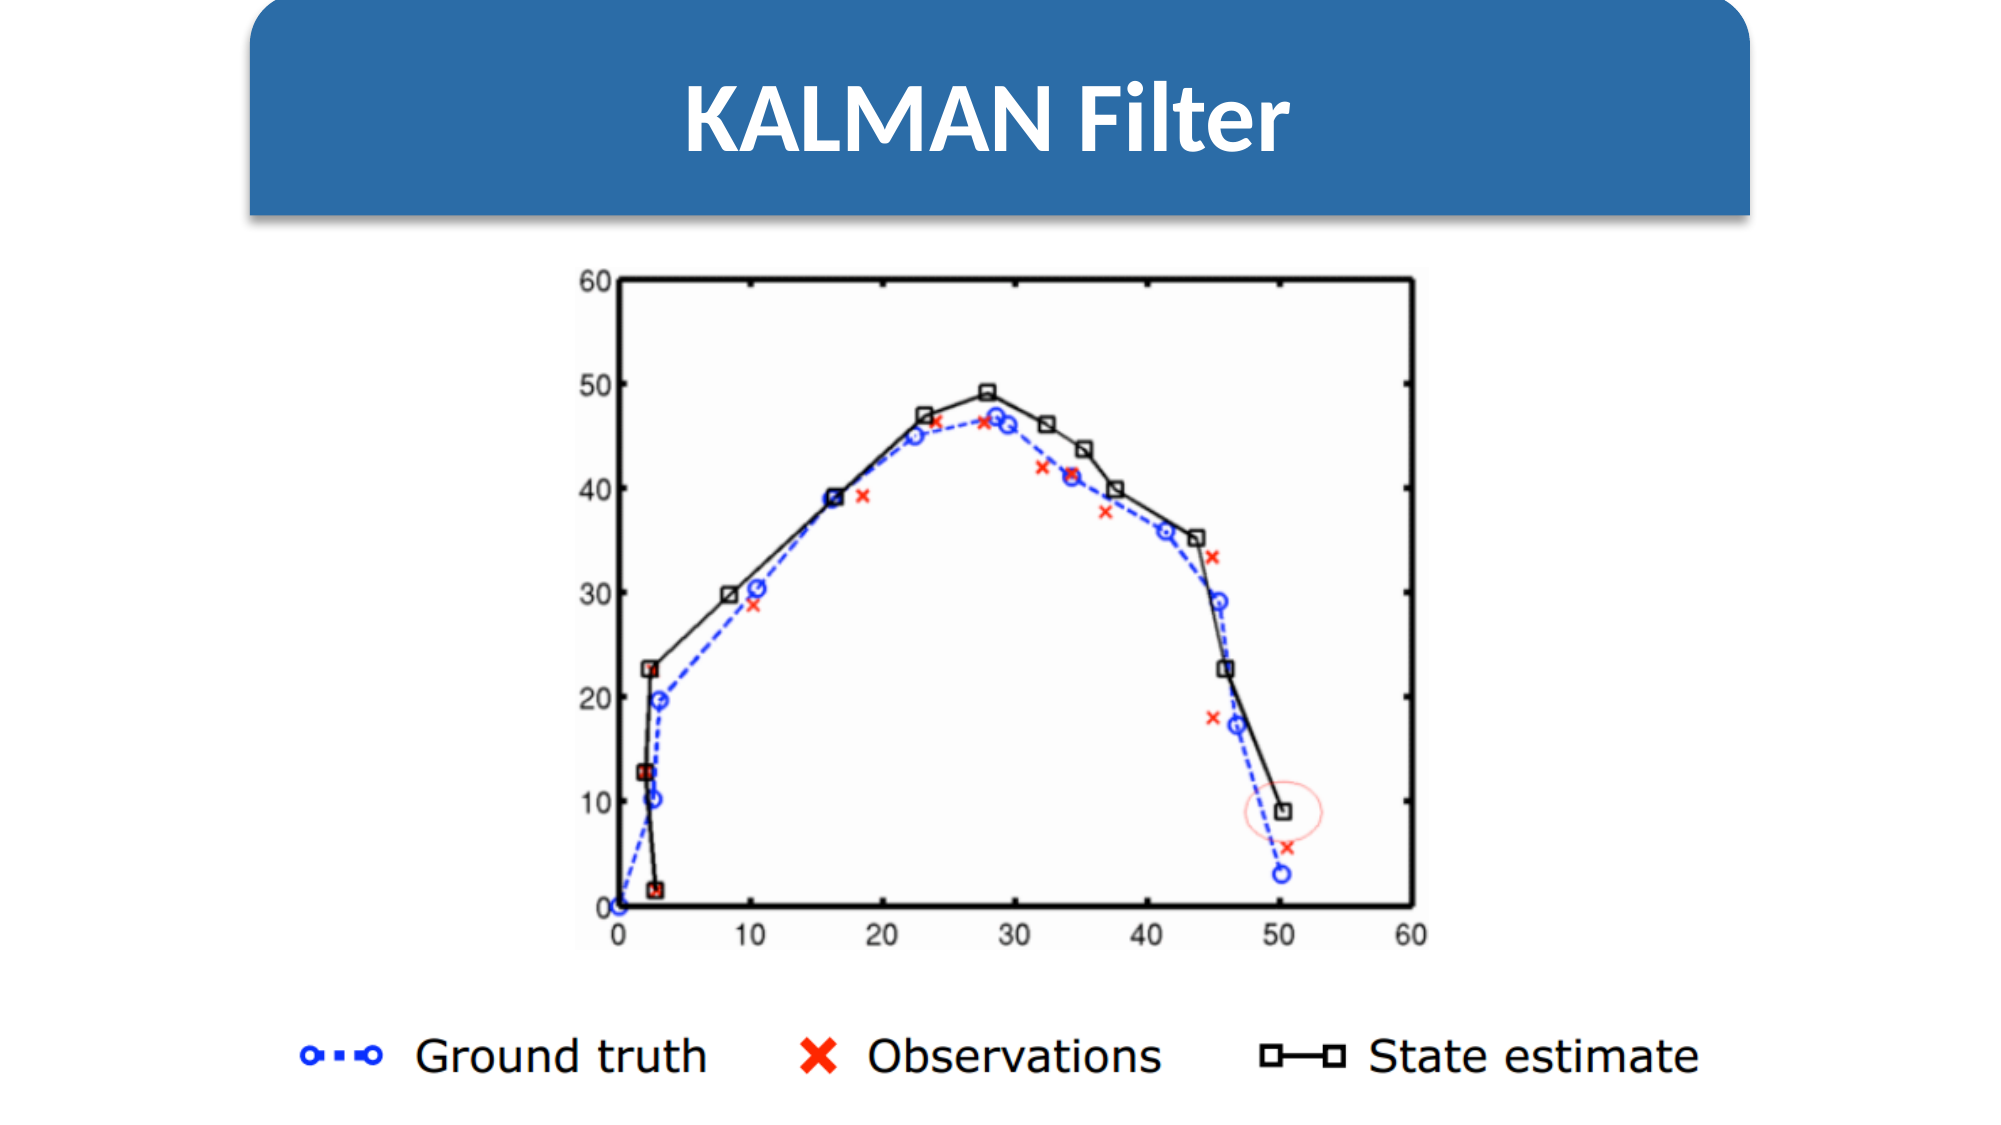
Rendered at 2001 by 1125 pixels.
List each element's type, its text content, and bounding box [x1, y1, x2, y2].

text_box KALMAN Filter [248, 0, 1751, 217]
picture [574, 267, 1429, 950]
picture [285, 1010, 1711, 1094]
